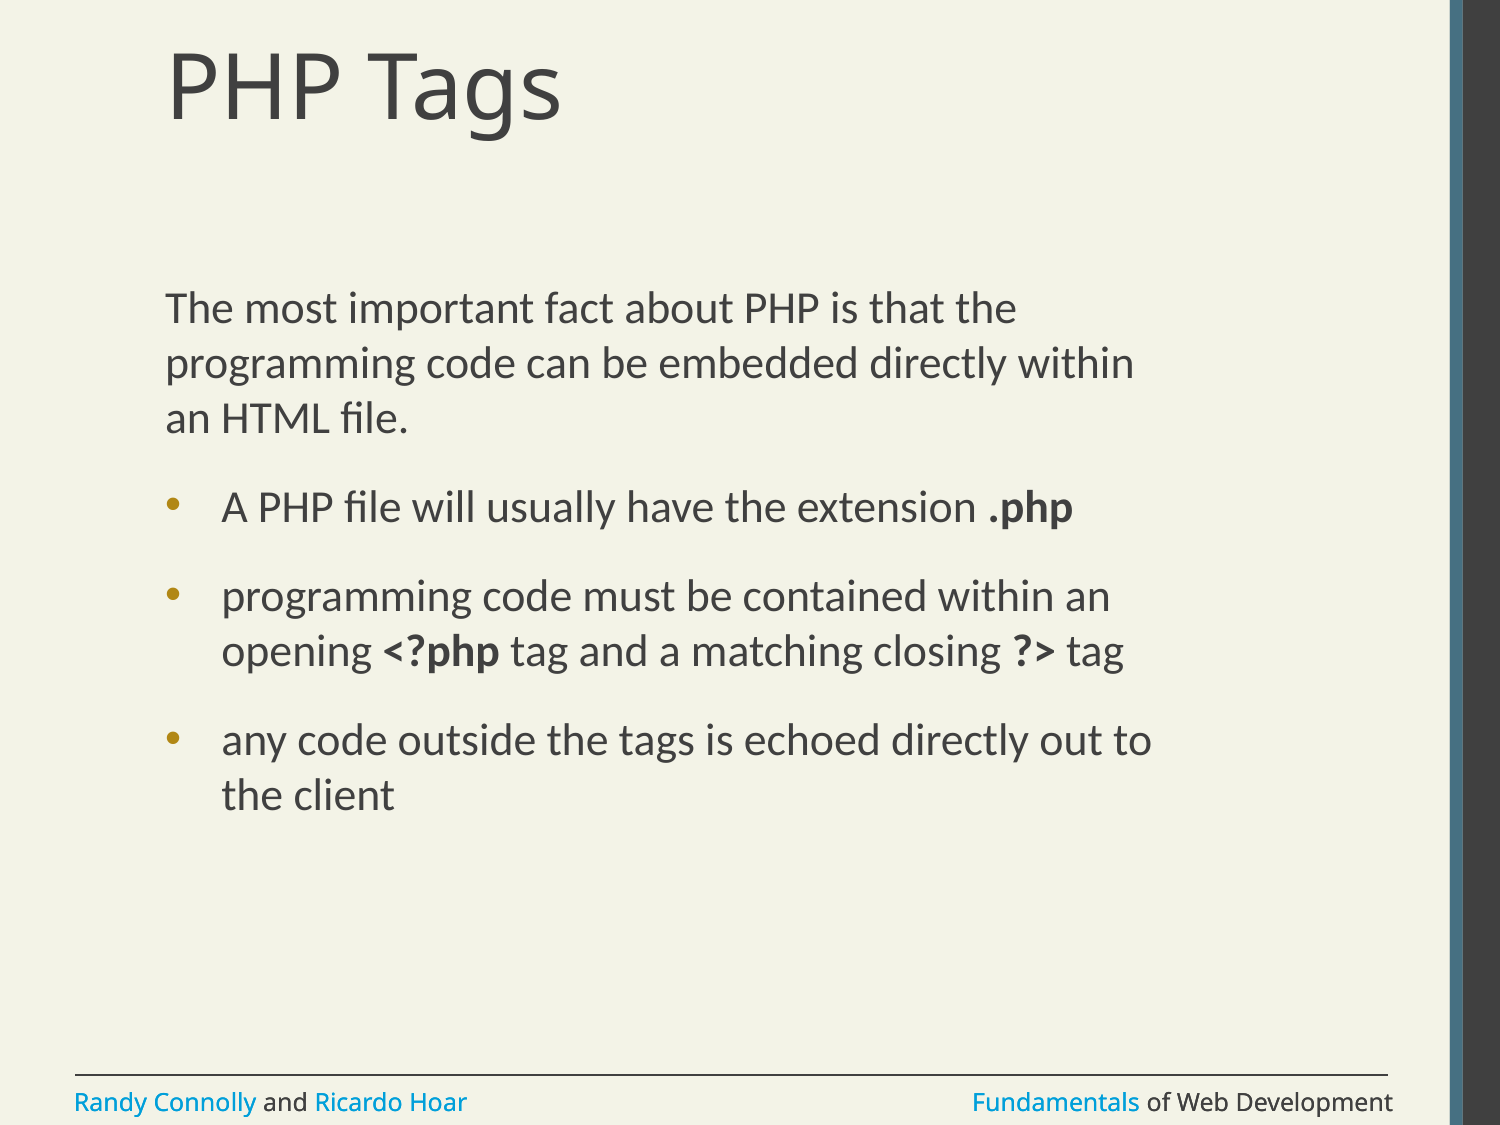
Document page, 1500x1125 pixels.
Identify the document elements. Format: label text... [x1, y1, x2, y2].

list The most important fact about PHP is that the programming code can be embedded directly within an HTML file. A PHP file will usually have the extension .php programming code must be contained within an opening <?php tag and a matching closing ?> tag any code outside the tags is echoed directly out to the client [150, 270, 1200, 1013]
title PHP Tags [150, 20, 1425, 188]
